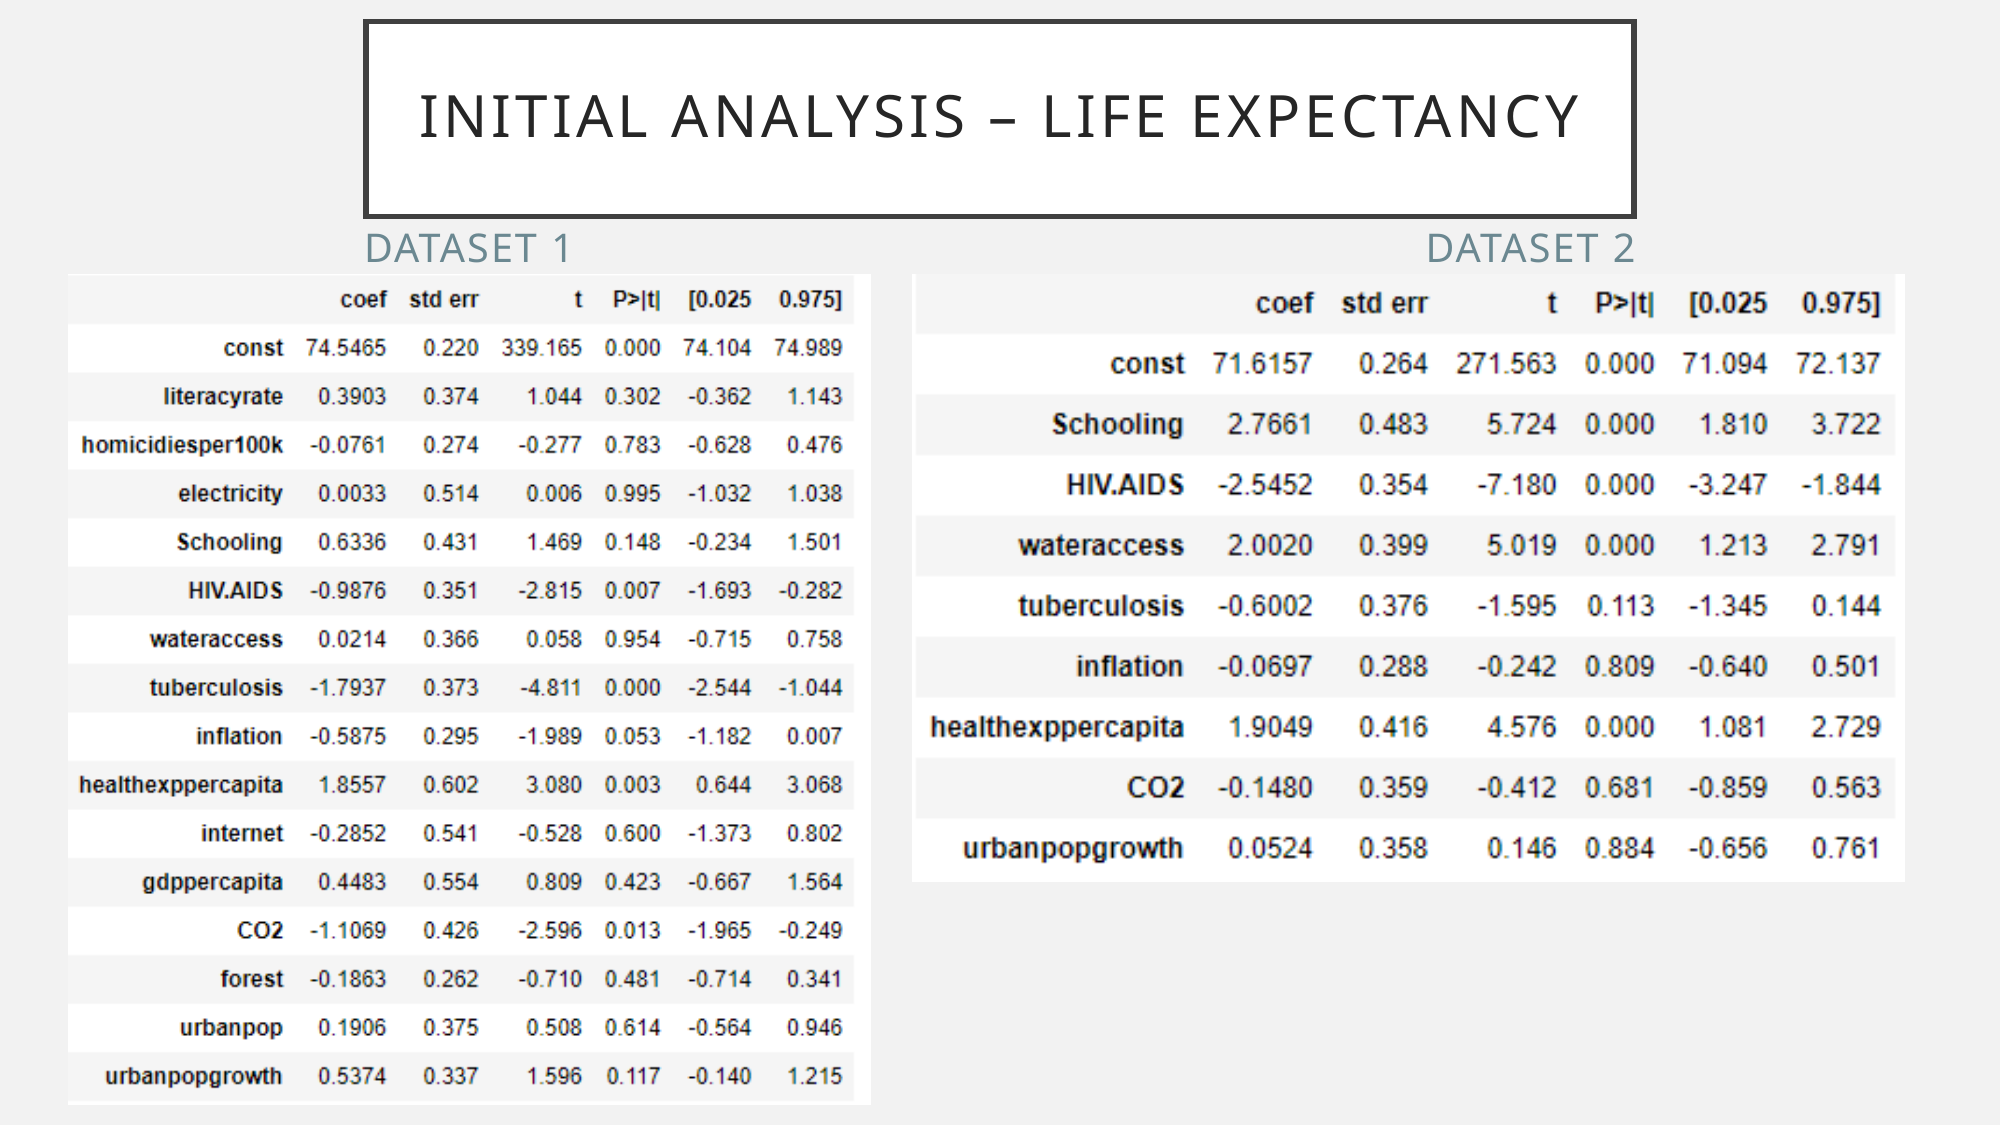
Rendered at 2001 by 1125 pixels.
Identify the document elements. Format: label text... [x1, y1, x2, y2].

picture [911, 274, 1905, 882]
list DATASet 1 [119, 162, 820, 274]
list Dataset 2 [1180, 162, 1881, 274]
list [67, 274, 871, 1105]
title Initial Analysis – Life Expectancy [363, 19, 1637, 219]
